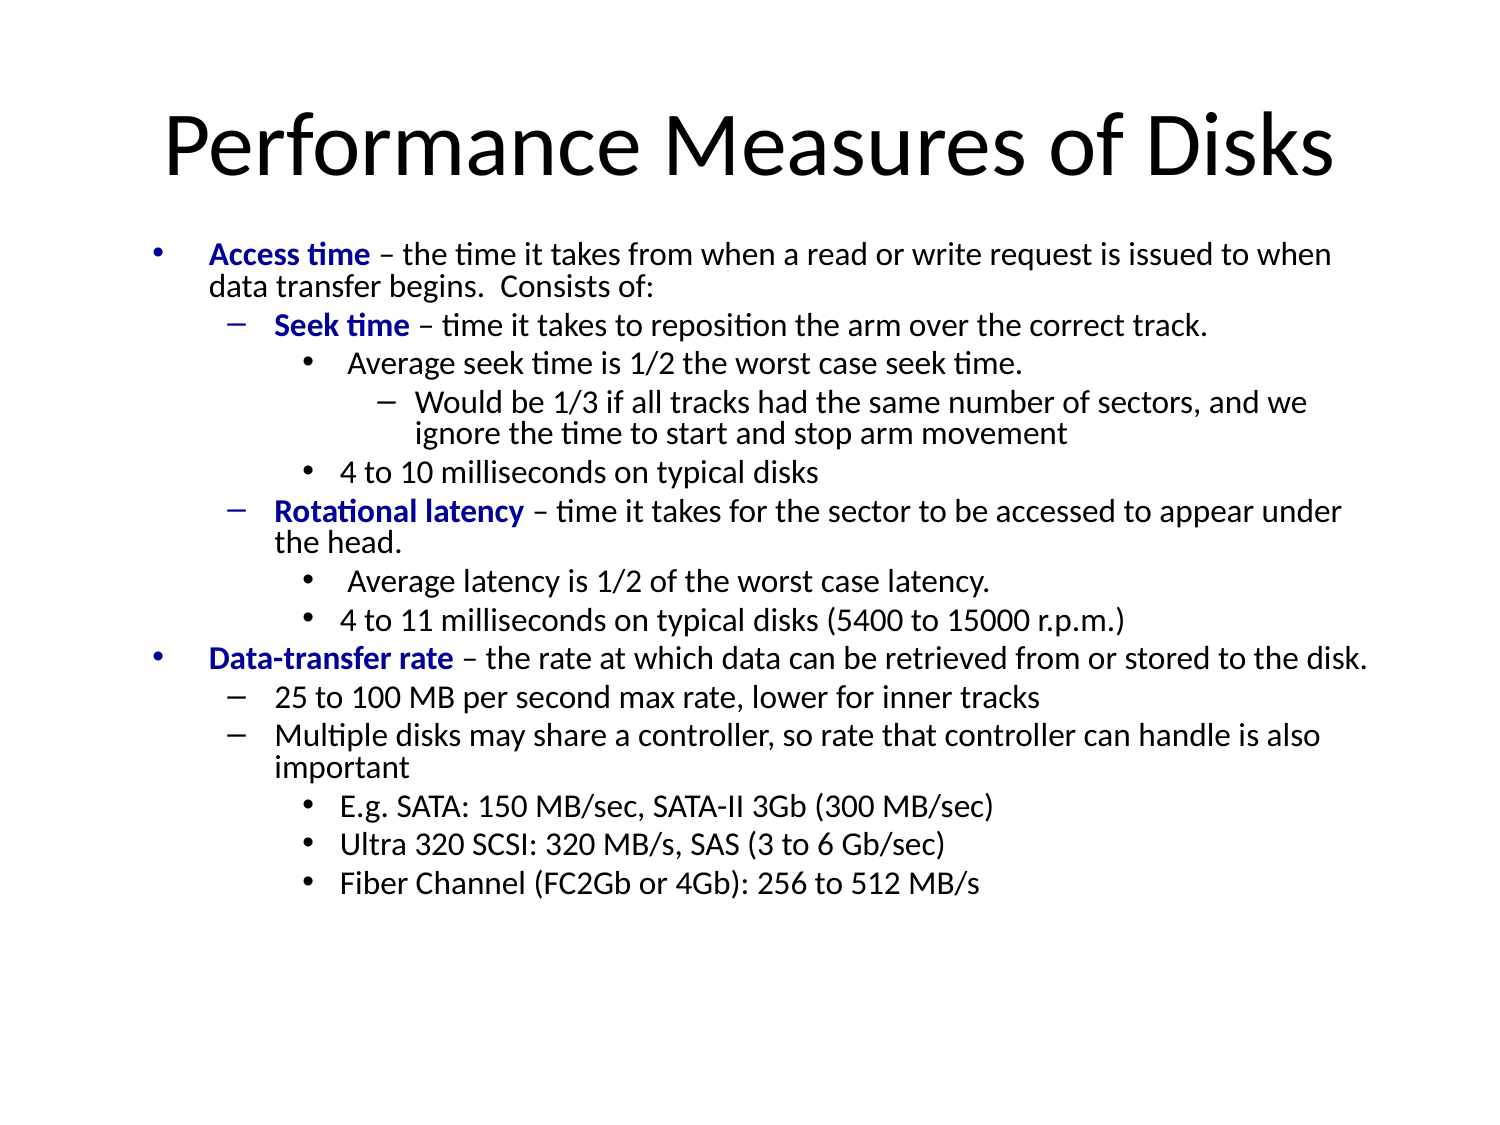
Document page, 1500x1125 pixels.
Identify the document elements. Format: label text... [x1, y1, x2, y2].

title Performance Measures of Disks [75, 45, 1425, 233]
list Access time – the time it takes from when a read or write request is issued to when data transfer begins. Consists of: Seek time – time it takes to reposition the arm over the correct track. Average seek time is 1/2 the worst case seek time. Would be 1/3 if all tracks had the same number of sectors, and we ignore the time to start and stop arm movement 4 to 10 milliseconds on typical disks Rotational latency – time it takes for the sector to be accessed to appear under the head. Average latency is 1/2 of the worst case latency. 4 to 11 milliseconds on typical disks (5400 to 15000 r.p.m.) Data-transfer rate – the rate at which data can be retrieved from or stored to the disk. 25 to 100 MB per second max rate, lower for inner tracks Multiple disks may share a controller, so rate that controller can handle is also important E.g. SATA: 150 MB/sec, SATA-II 3Gb (300 MB/sec) Ultra 320 SCSI: 320 MB/s, SAS (3 to 6 Gb/sec) Fiber Channel (FC2Gb or 4Gb): 256 to 512 MB/s [137, 232, 1391, 1101]
